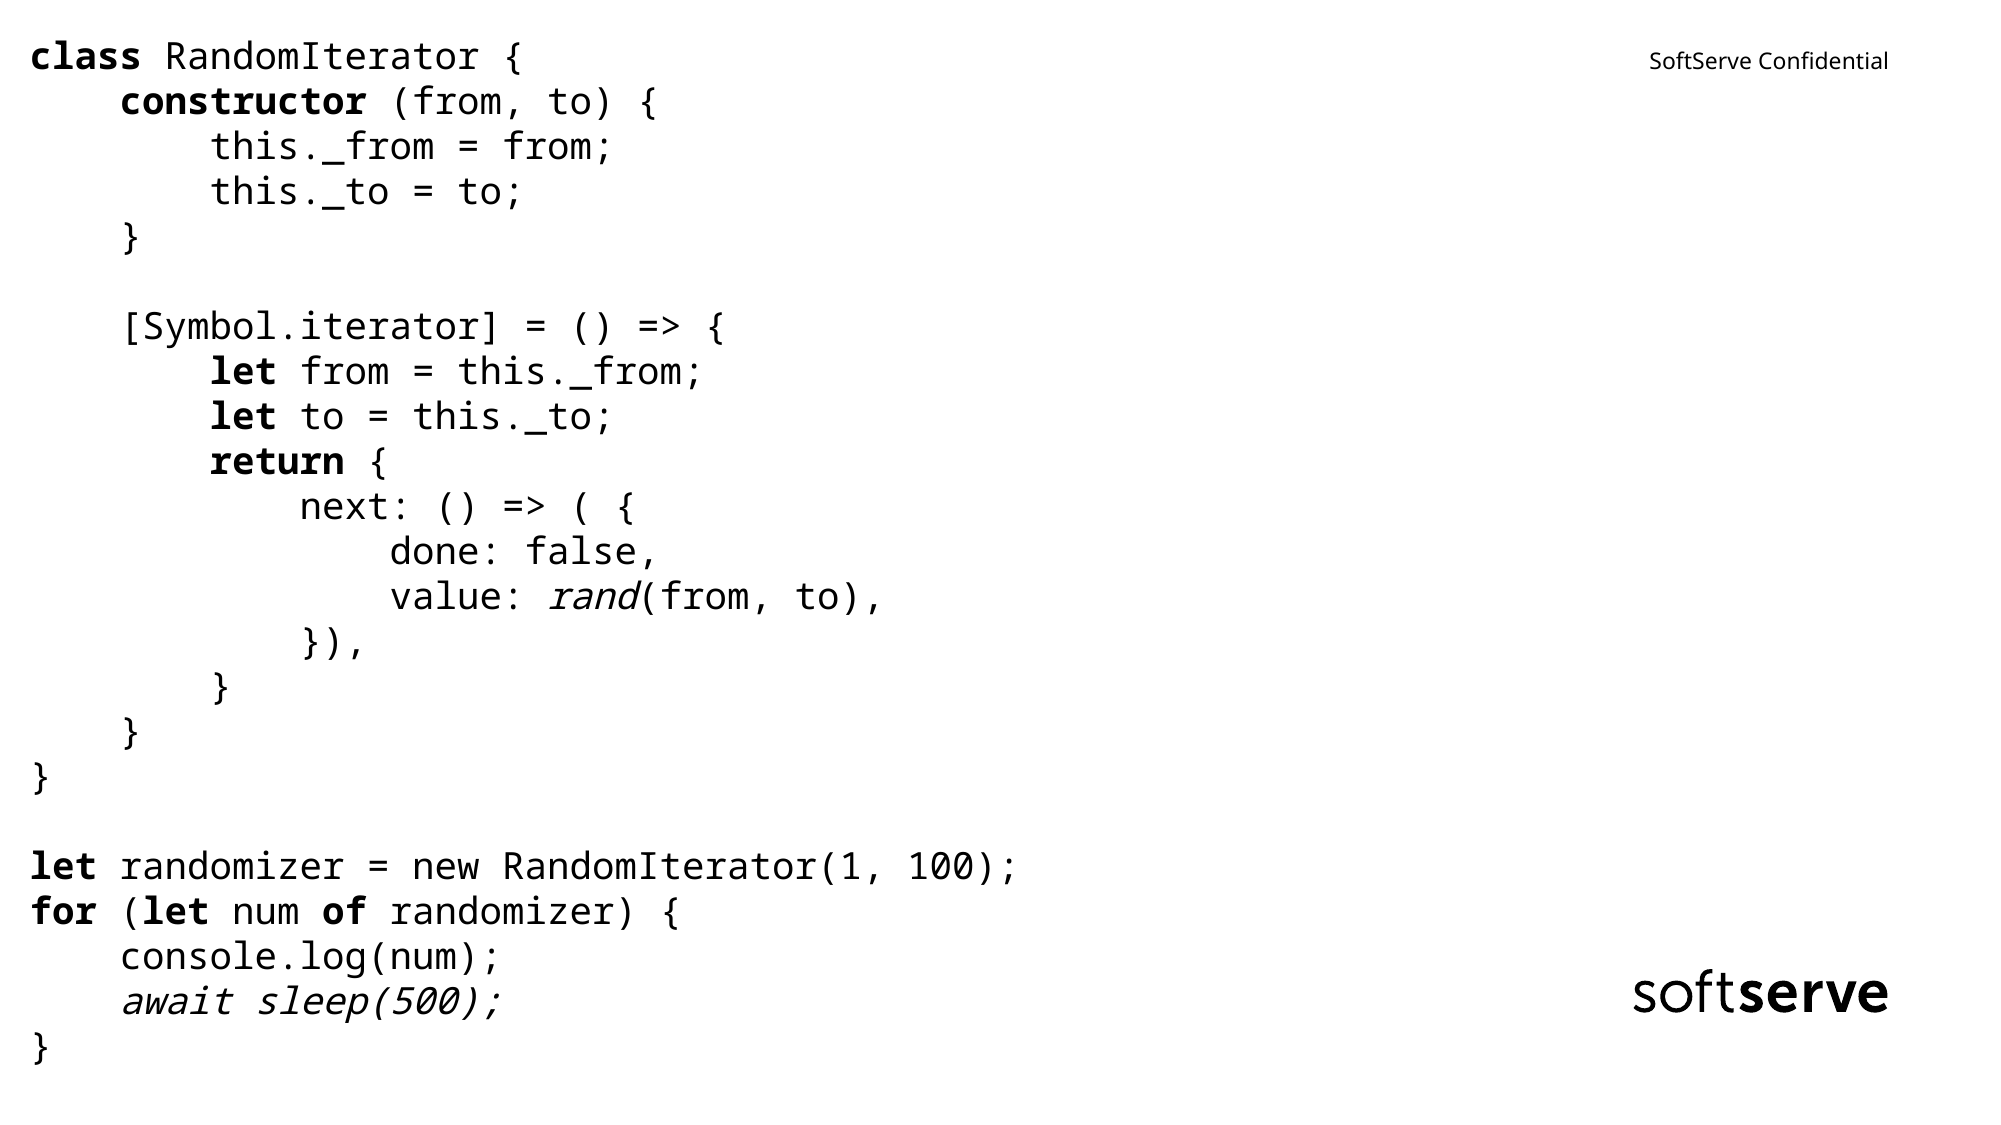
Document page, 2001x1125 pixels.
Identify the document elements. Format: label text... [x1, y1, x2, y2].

list class RandomIterator { constructor (from, to) { this._from = from; this._to = to; } ​ [Symbol.iterator] = () => { let from = this._from; let to = this._to; return { next: () => ( { done: false, value: rand(from, to), }), } } } ​let randomizer = new RandomIterator(1, 100); for (let num of randomizer) { console.log(num); await sleep(500); } [29, 25, 1109, 1098]
